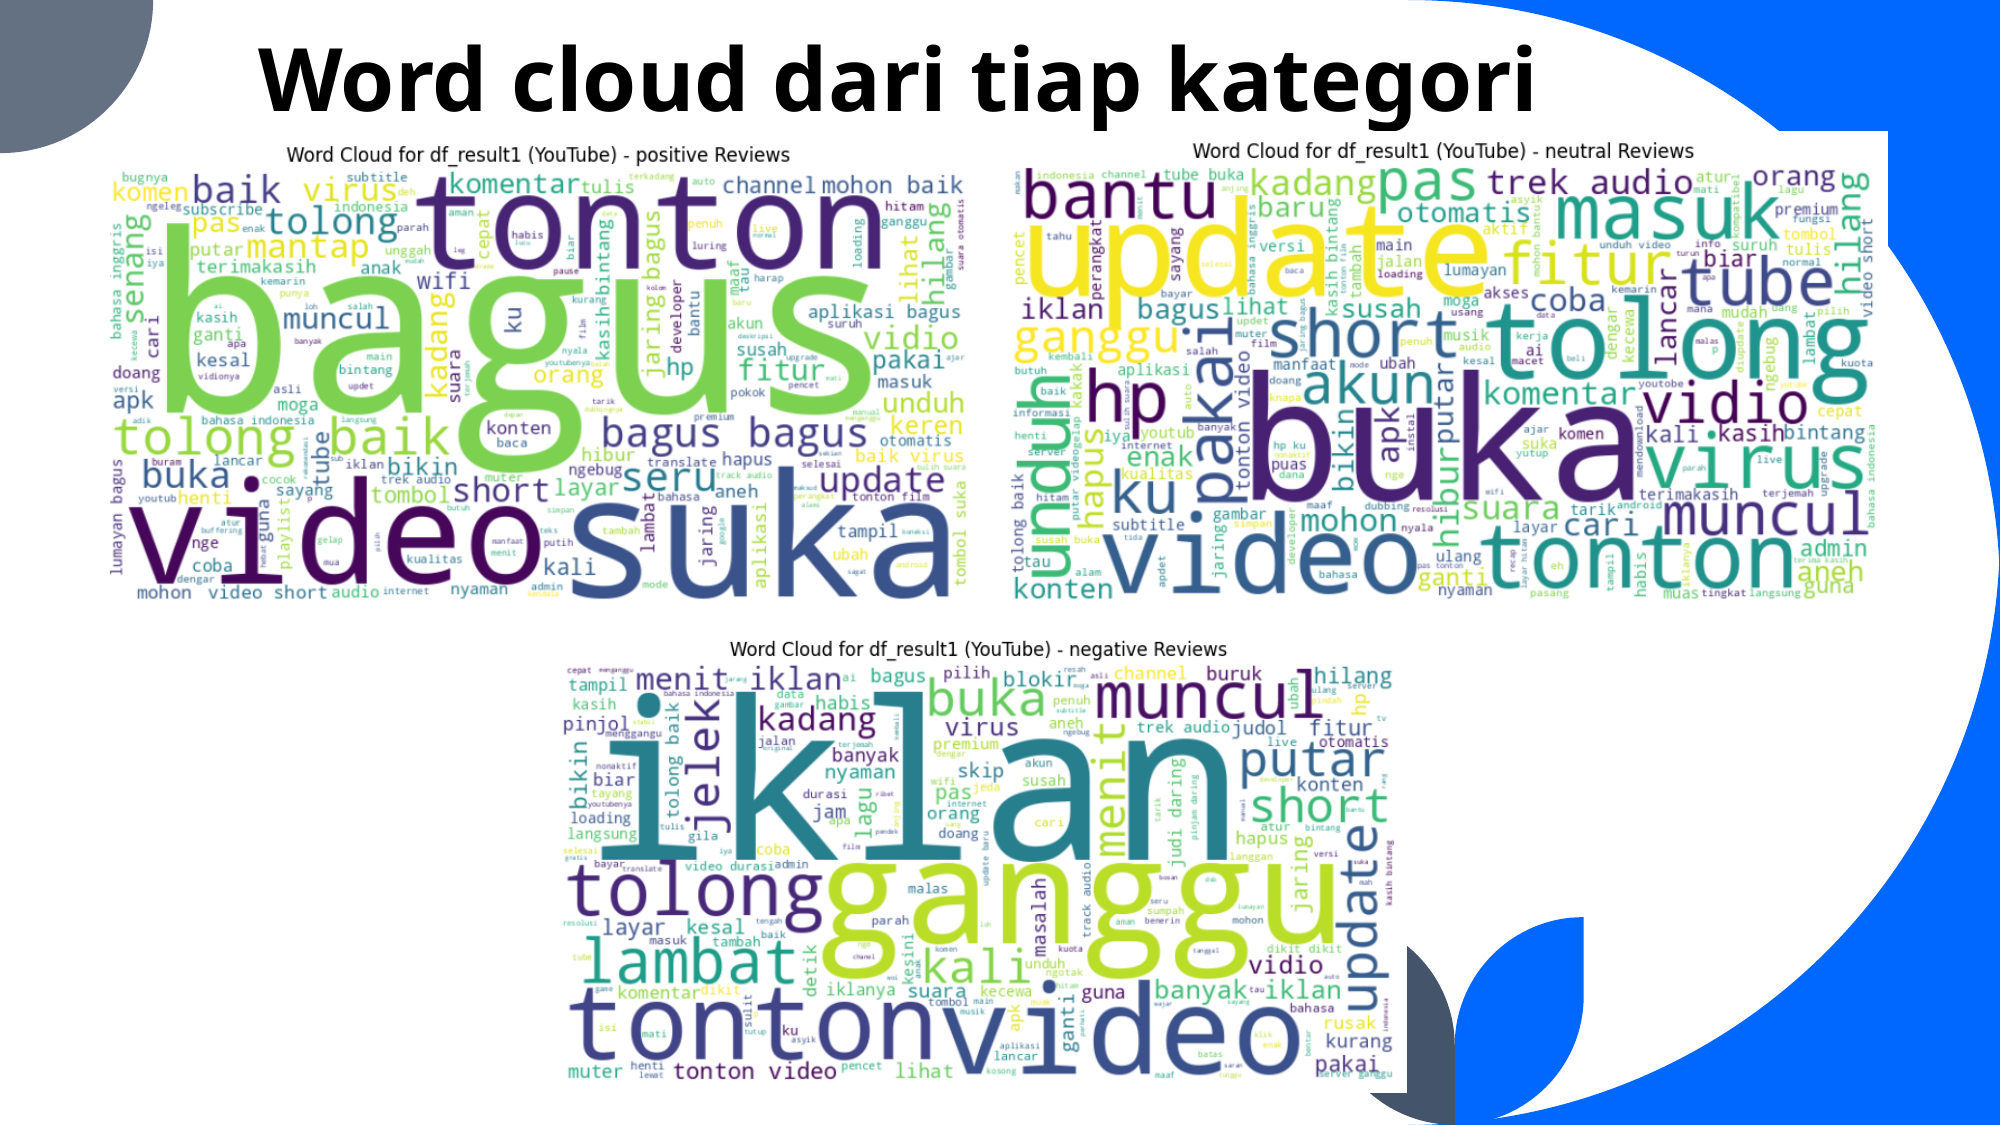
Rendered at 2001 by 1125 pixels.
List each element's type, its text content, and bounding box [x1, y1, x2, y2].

picture [999, 131, 1888, 612]
picture [98, 135, 979, 612]
picture [551, 630, 1407, 1093]
title Word cloud dari tiap kategori [243, 0, 1819, 136]
